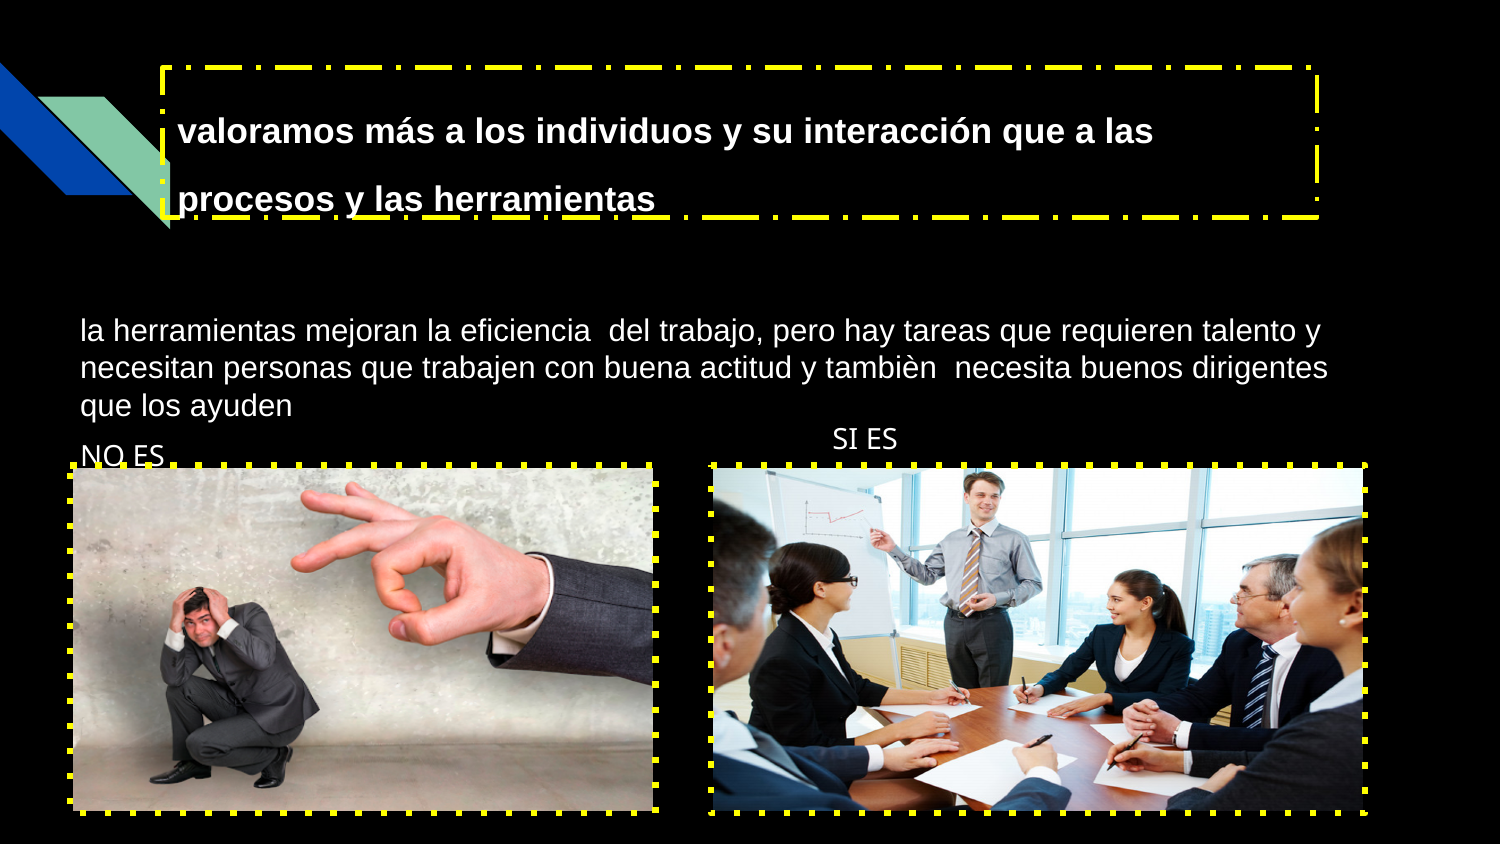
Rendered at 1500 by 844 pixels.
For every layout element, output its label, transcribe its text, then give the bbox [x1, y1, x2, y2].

picture [713, 468, 1363, 811]
picture [73, 468, 653, 811]
text_box NO ES [65, 421, 611, 532]
text_box la herramientas mejoran la eficiencia del trabajo, pero hay tareas que requieren talento y necesitan personas que trabajen con buena actitud y tambièn necesita buenos dirigentes que los ayuden [65, 295, 1397, 406]
text_box SI ES [817, 405, 1363, 467]
title valoramos más a los individuos y su interacción que a las procesos y las herramientas [162, 67, 1317, 218]
